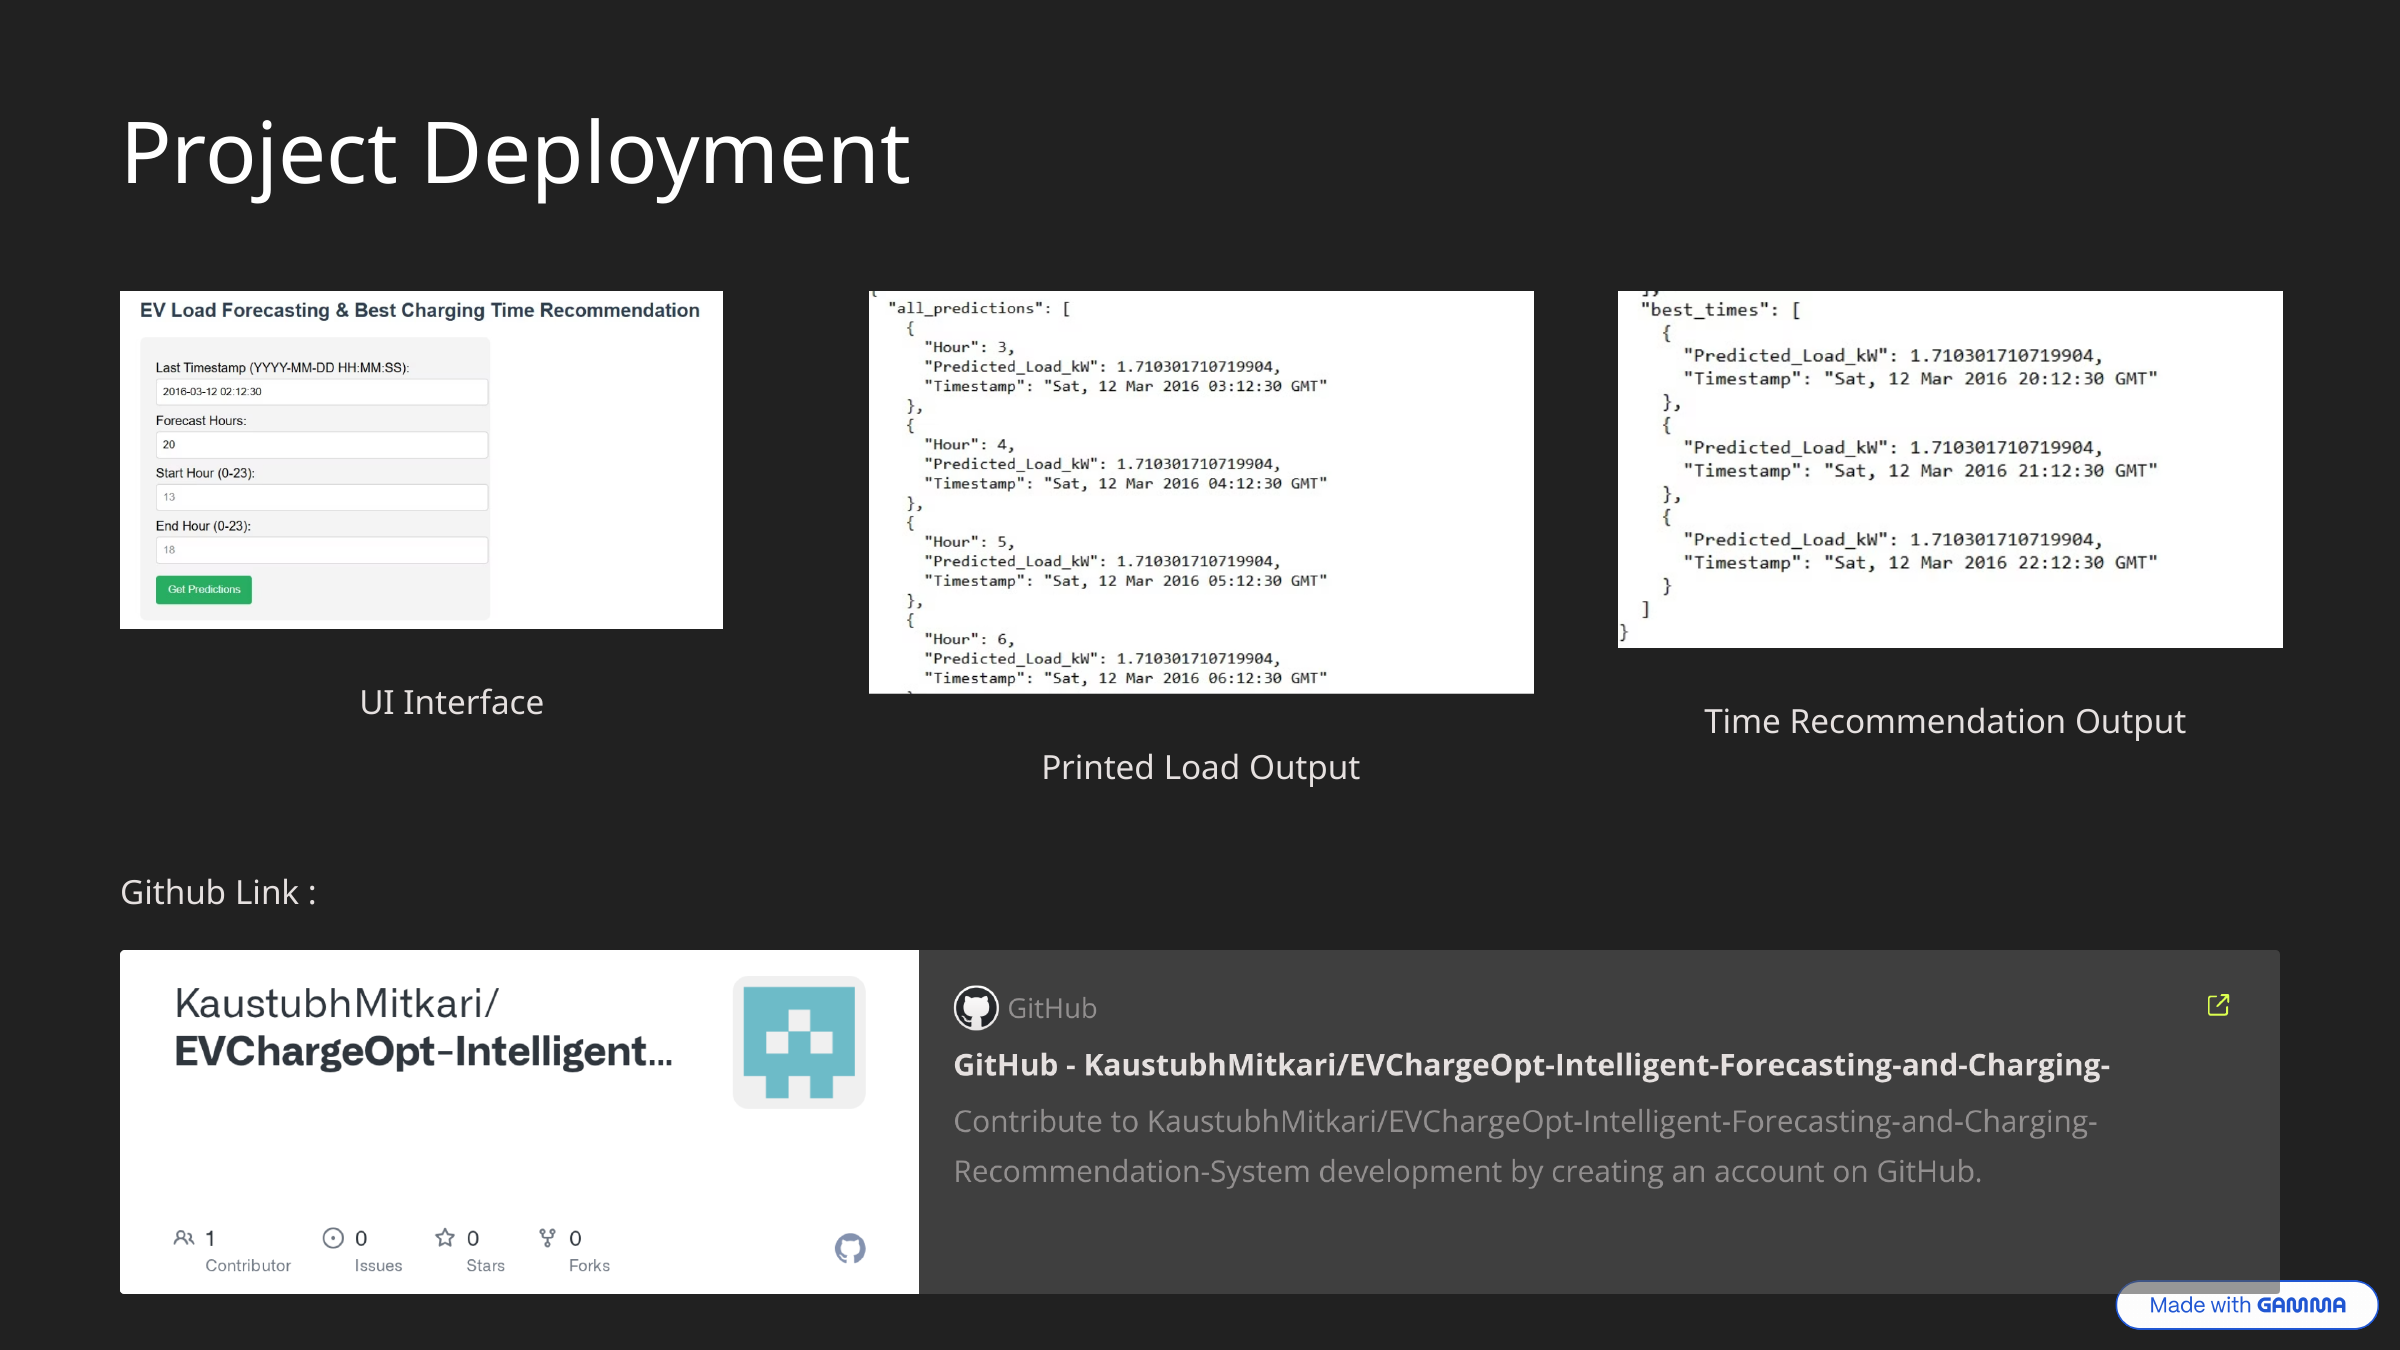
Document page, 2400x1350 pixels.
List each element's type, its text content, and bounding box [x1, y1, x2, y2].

picture [120, 291, 723, 629]
picture [869, 291, 1534, 694]
text_box Github Link : [120, 856, 2280, 912]
picture [120, 950, 2389, 1339]
text_box Time Recommendation Output [1618, 686, 2283, 742]
picture [1618, 291, 2283, 648]
text_box Project Deployment [120, 94, 1047, 202]
text_box UI Interface [120, 667, 785, 723]
text_box Printed Load Output [869, 732, 1534, 788]
